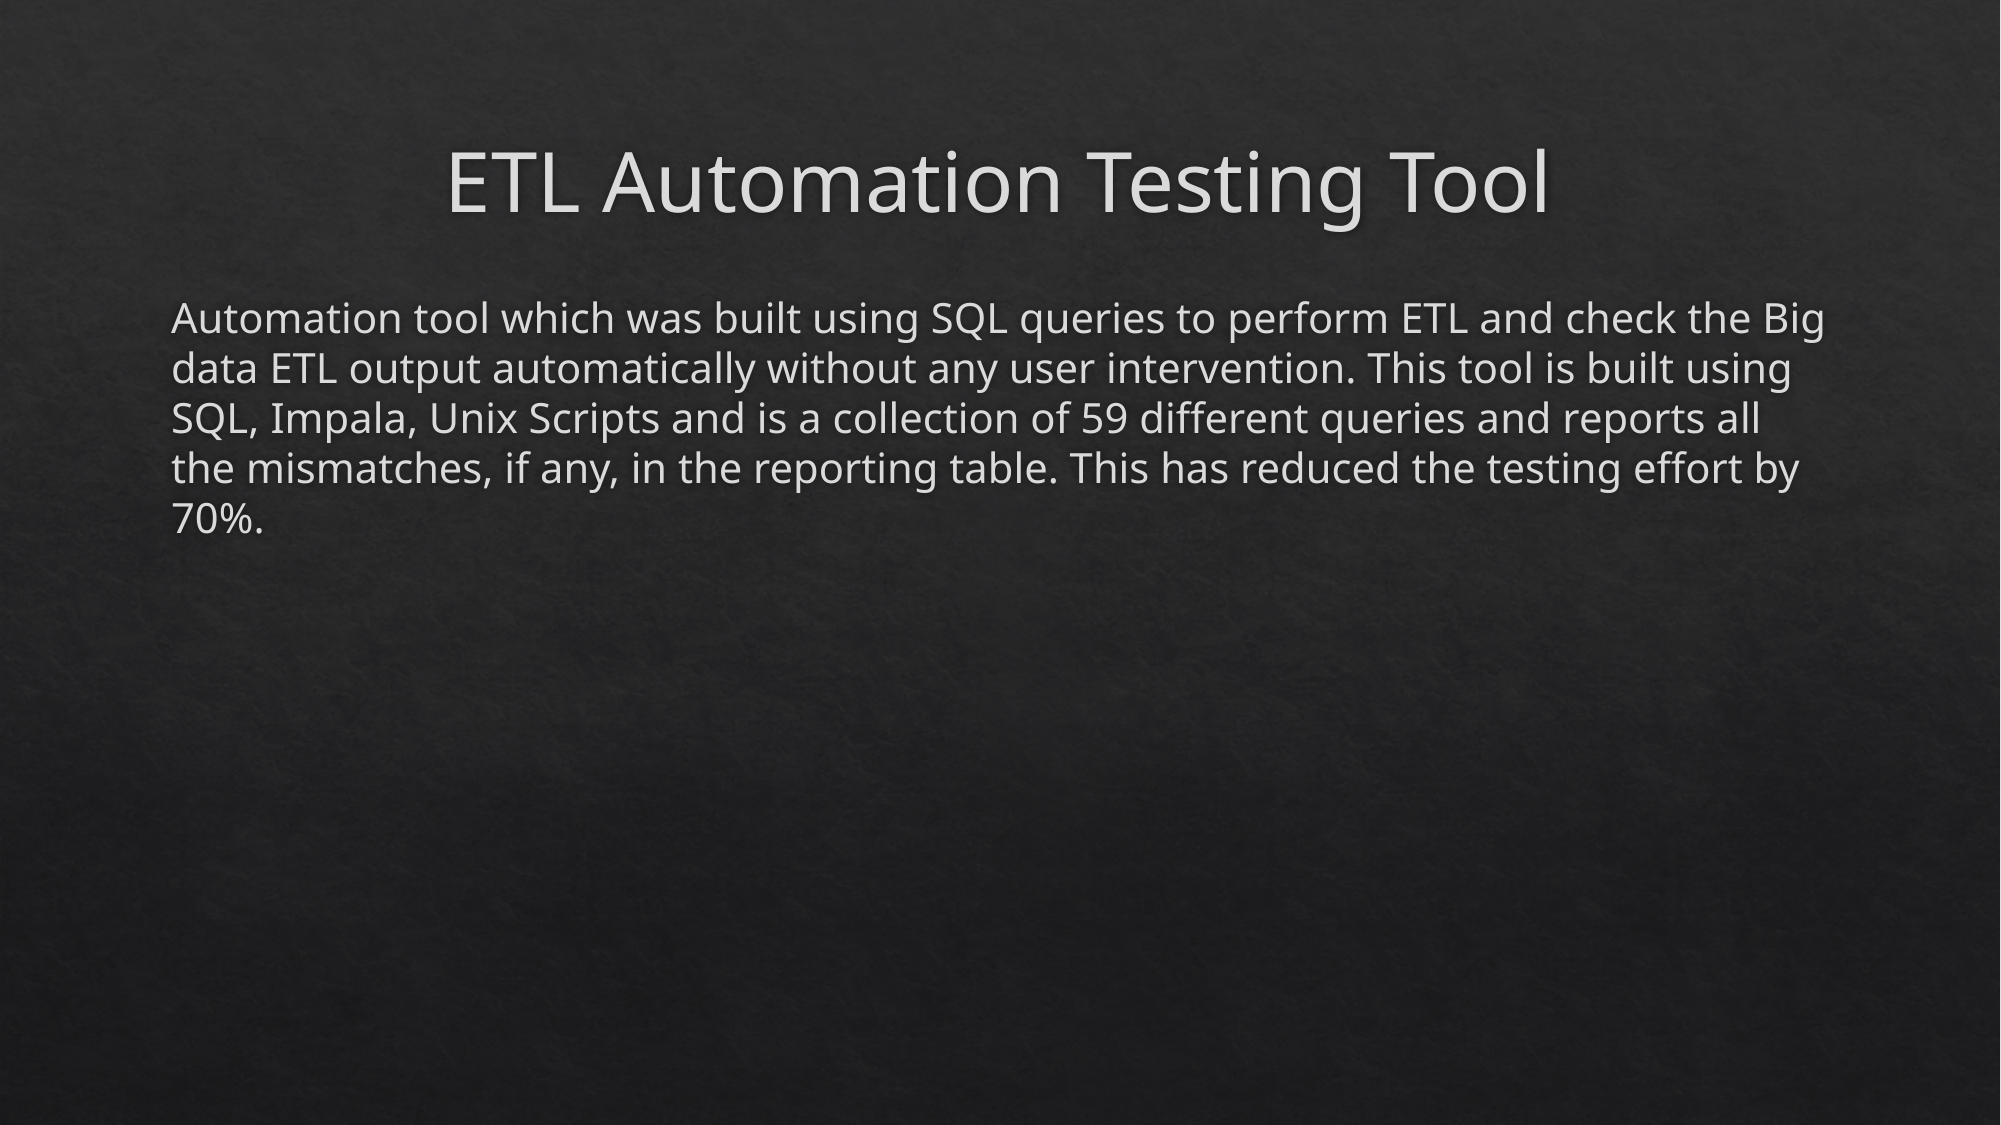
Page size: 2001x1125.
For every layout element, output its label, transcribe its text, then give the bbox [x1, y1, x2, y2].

title ETL Automation Testing Tool [149, 99, 1849, 260]
list Automation tool which was built using SQL queries to perform ETL and check the Big data ETL output automatically without any user intervention. This tool is built using SQL, Impala, Unix Scripts and is a collection of 59 different queries and reports all the mismatches, if any, in the reporting table. This has reduced the testing effort by 70%. [149, 284, 1849, 950]
